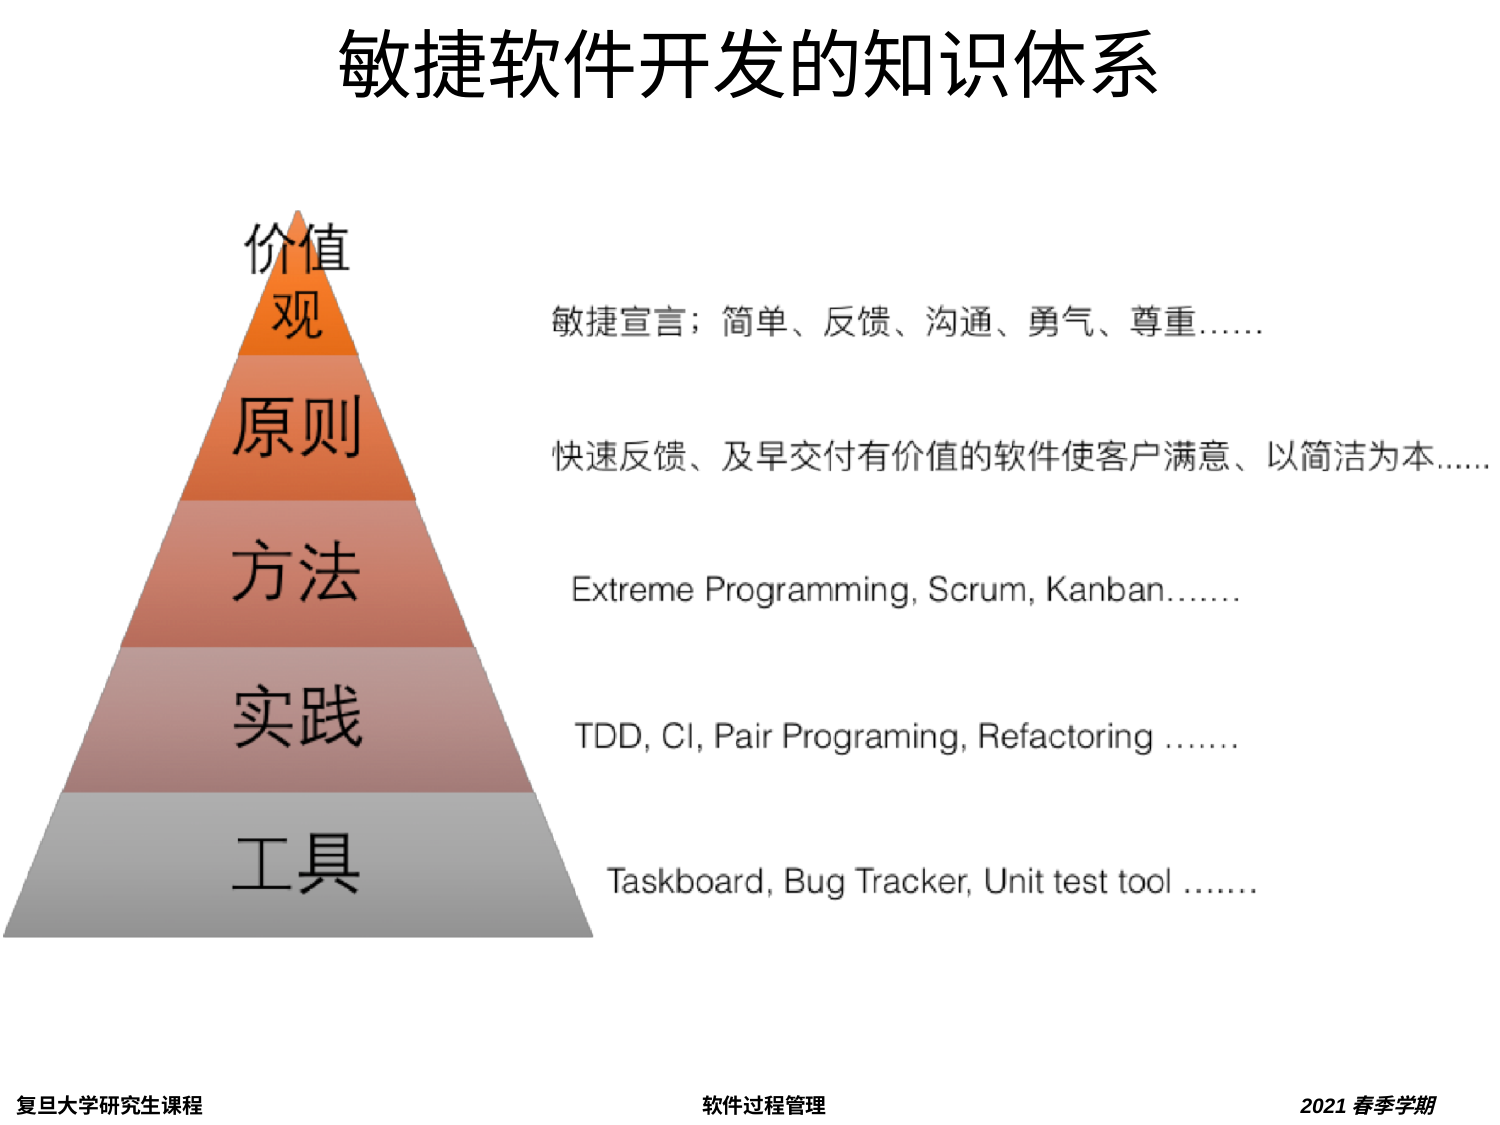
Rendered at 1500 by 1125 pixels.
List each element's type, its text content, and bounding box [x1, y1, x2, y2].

slide_number [1074, 1024, 1425, 1103]
picture [0, 203, 1500, 940]
title 敏捷软件开发的知识体系 [75, 5, 1425, 121]
